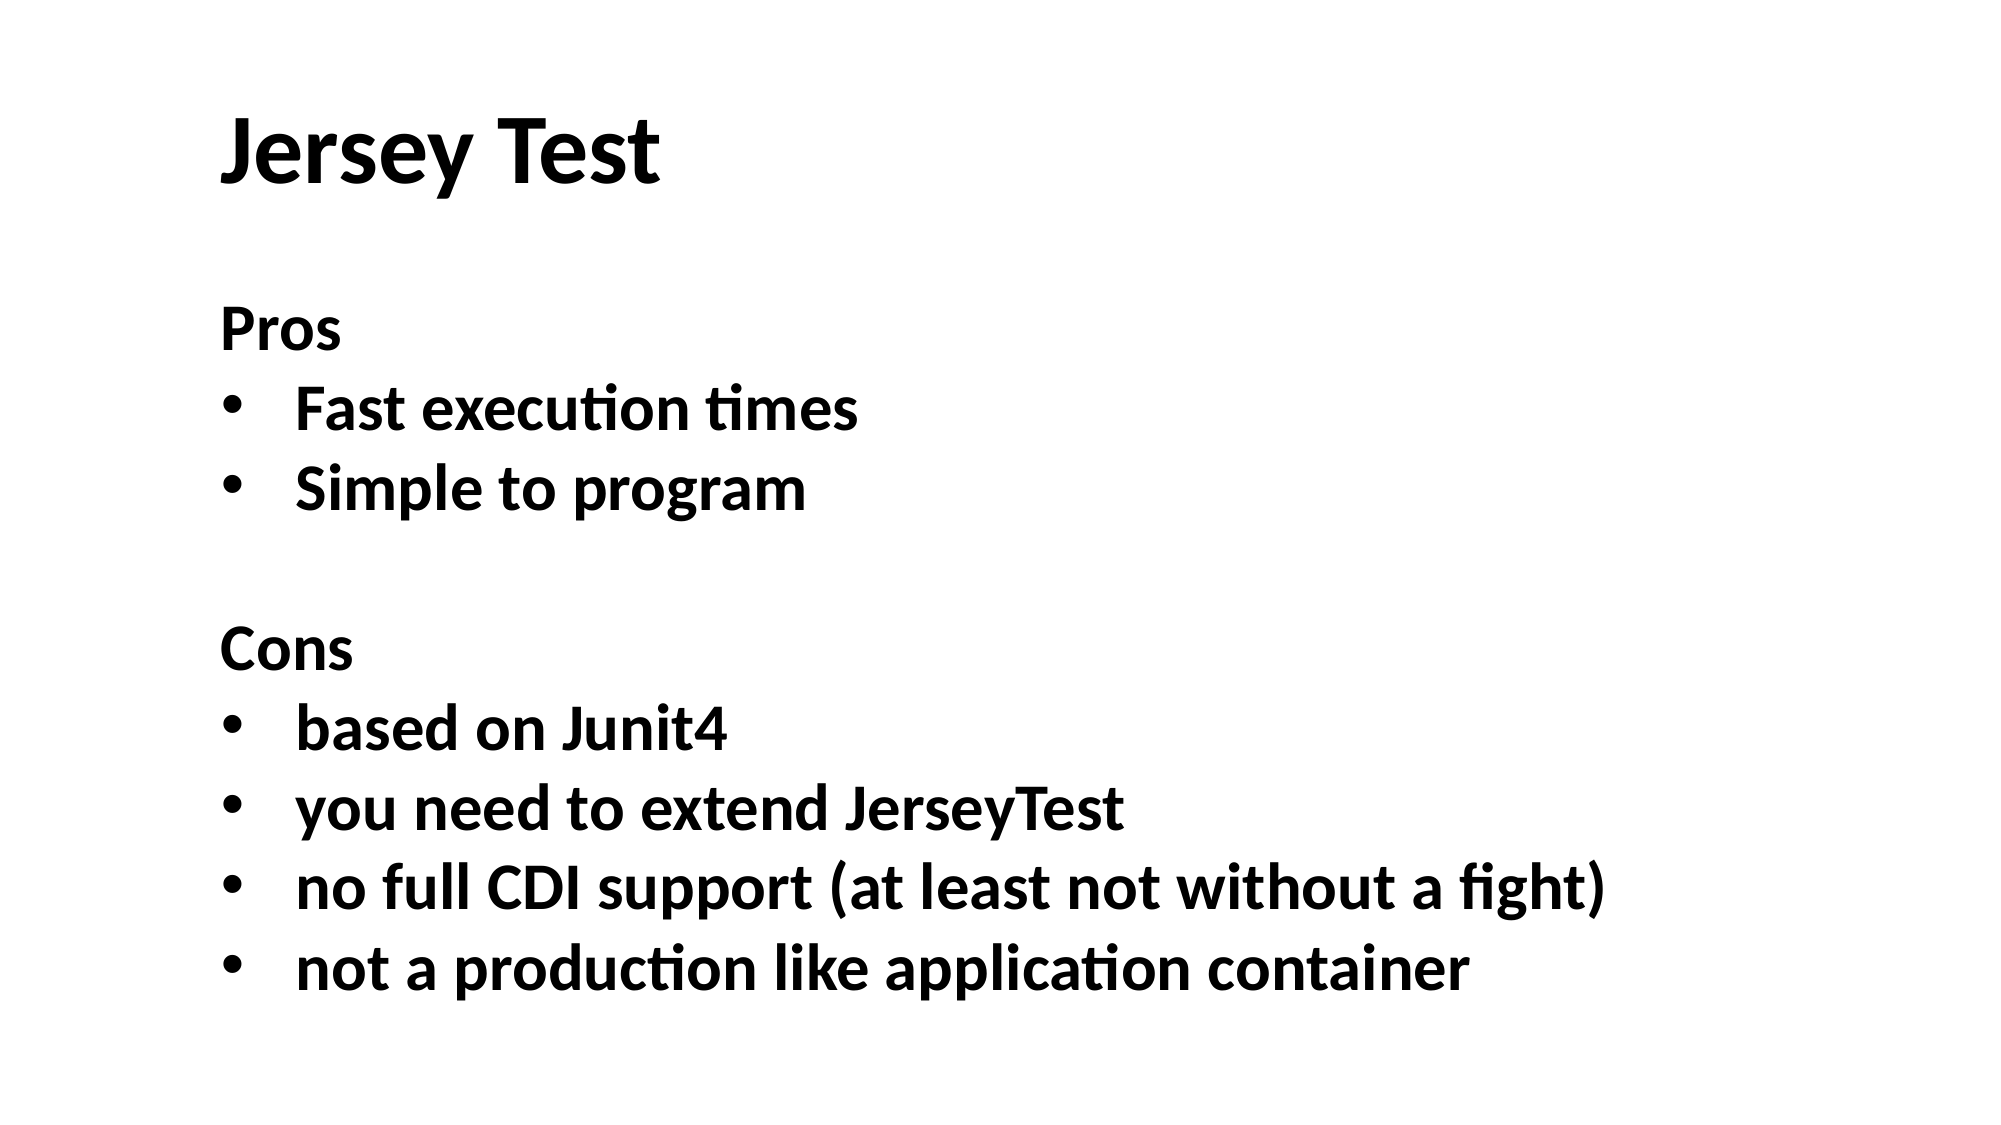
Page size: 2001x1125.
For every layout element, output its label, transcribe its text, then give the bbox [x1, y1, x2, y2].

text_box Jersey Test Pros Fast execution times Simple to program Cons based on Junit4 you need to extend JerseyTest no full CDI support (at least not without a fight) not a production like application container [206, 76, 1821, 1011]
